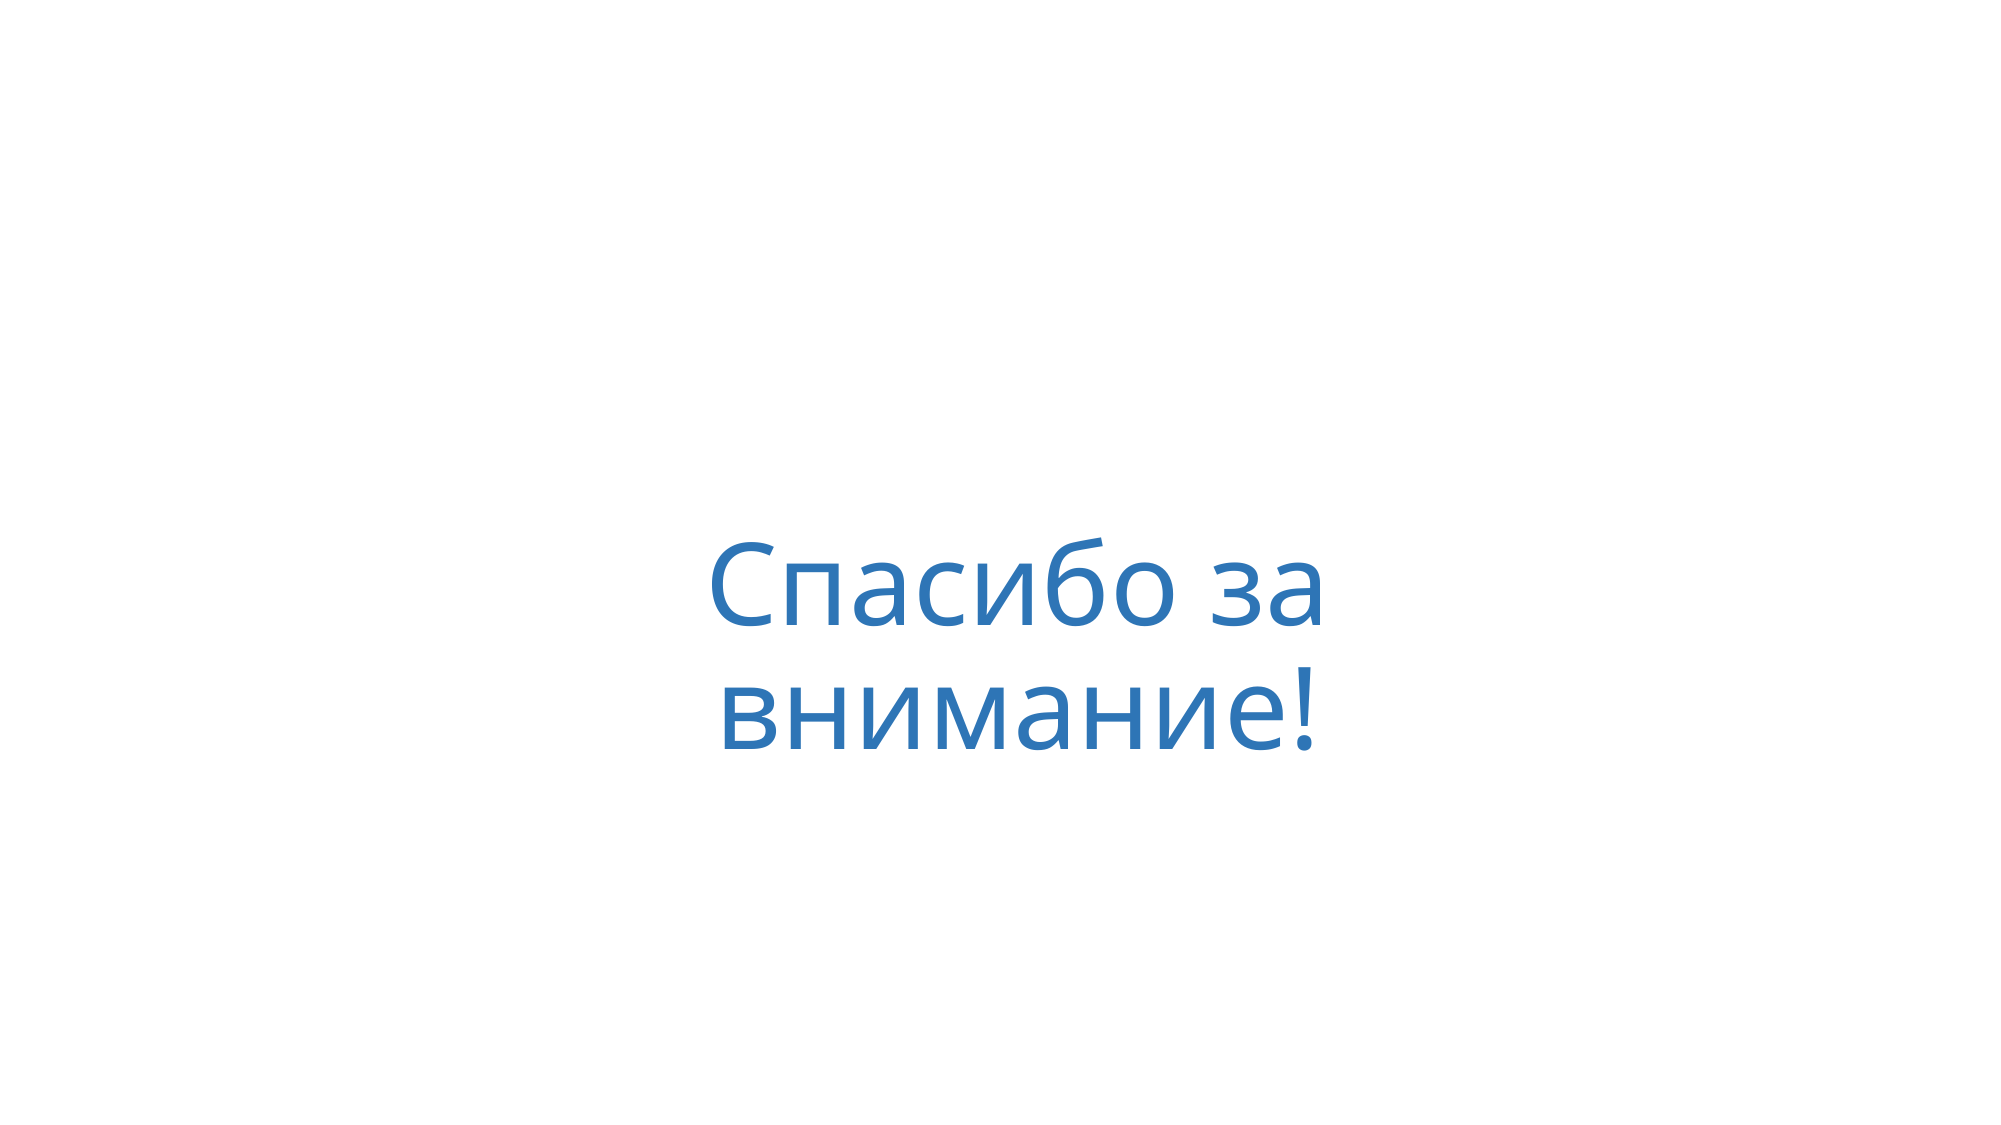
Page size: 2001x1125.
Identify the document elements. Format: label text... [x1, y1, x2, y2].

list Спасибо за внимание! [411, 519, 1625, 638]
